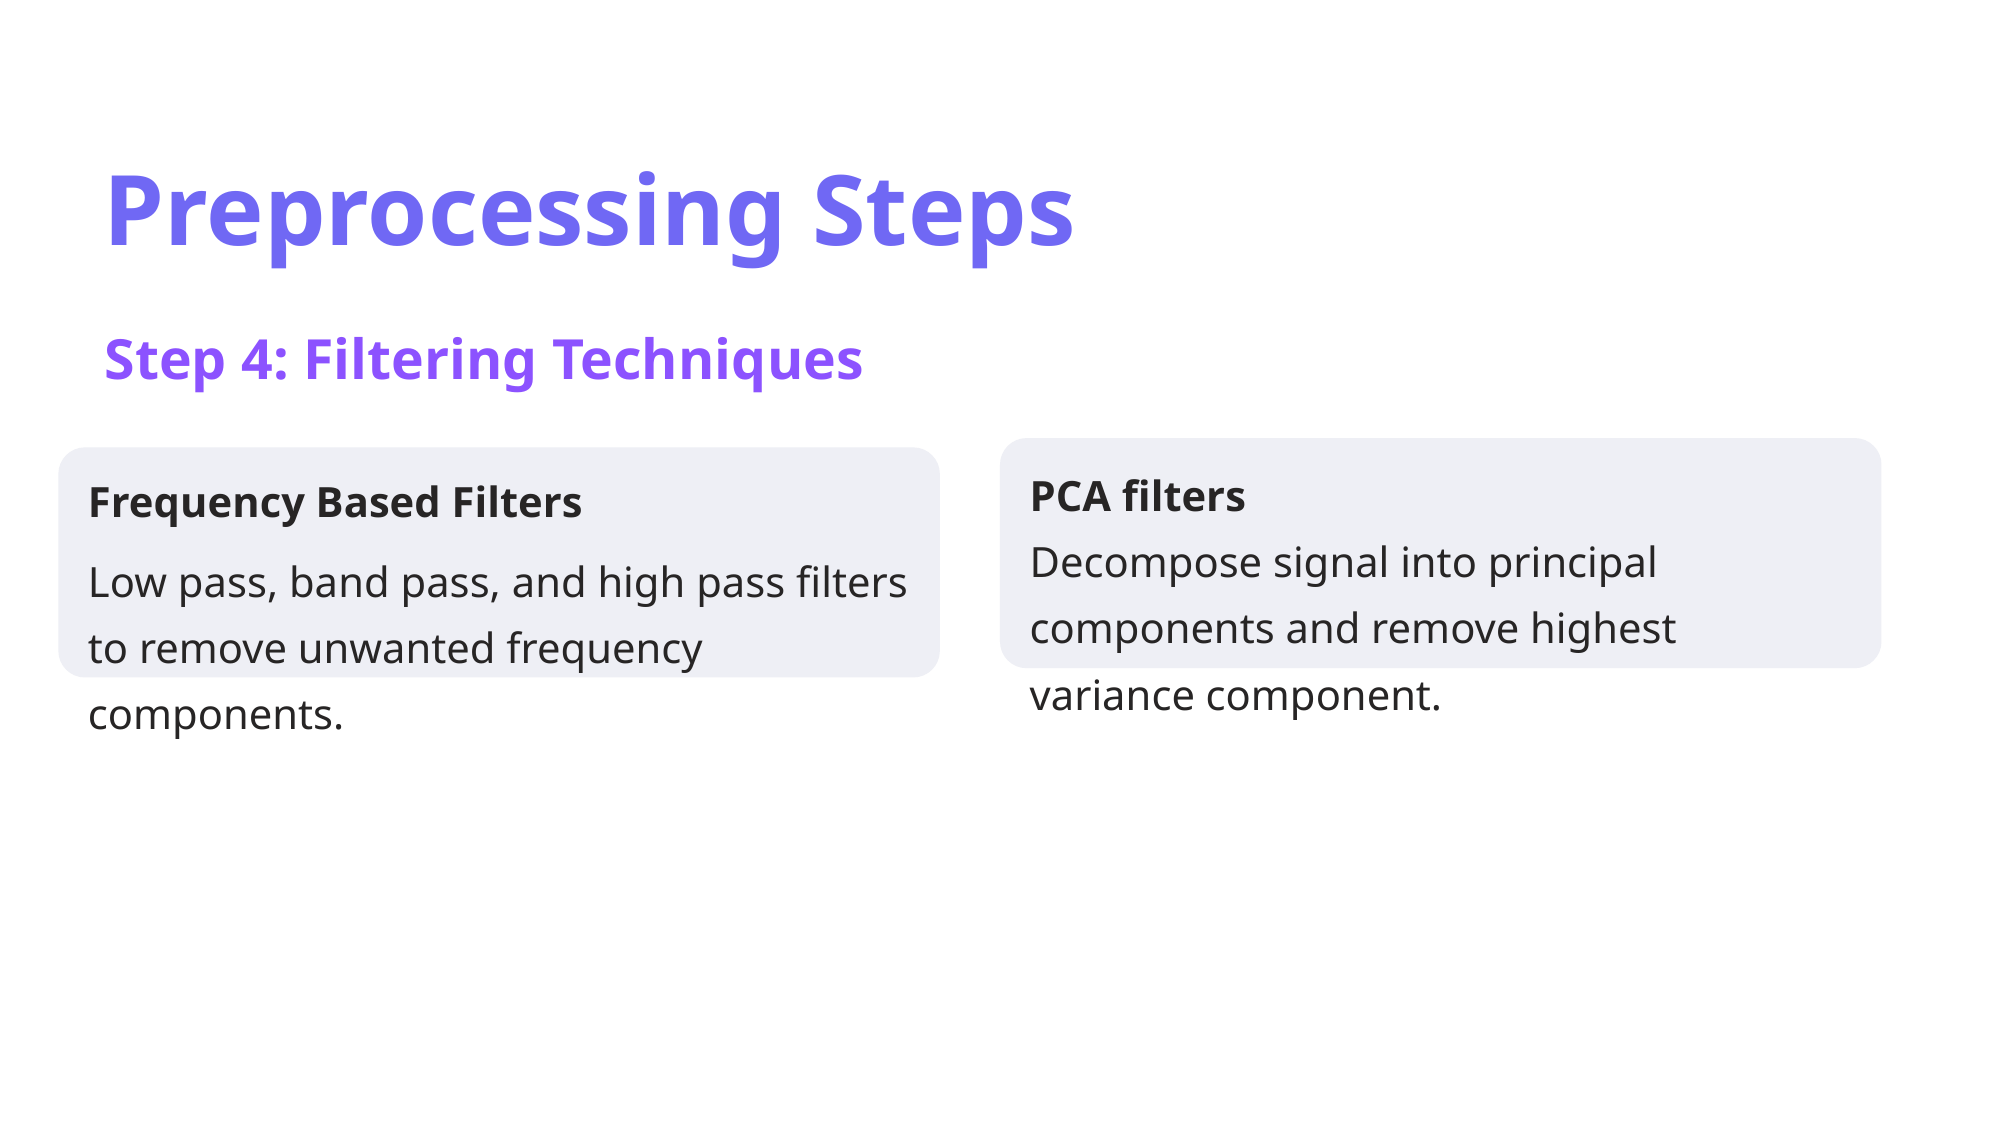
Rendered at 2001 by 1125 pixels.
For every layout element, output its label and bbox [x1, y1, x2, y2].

text_box [57, 446, 941, 679]
text_box [103, 157, 1381, 307]
text_box [103, 319, 1202, 546]
text_box [999, 437, 1882, 669]
